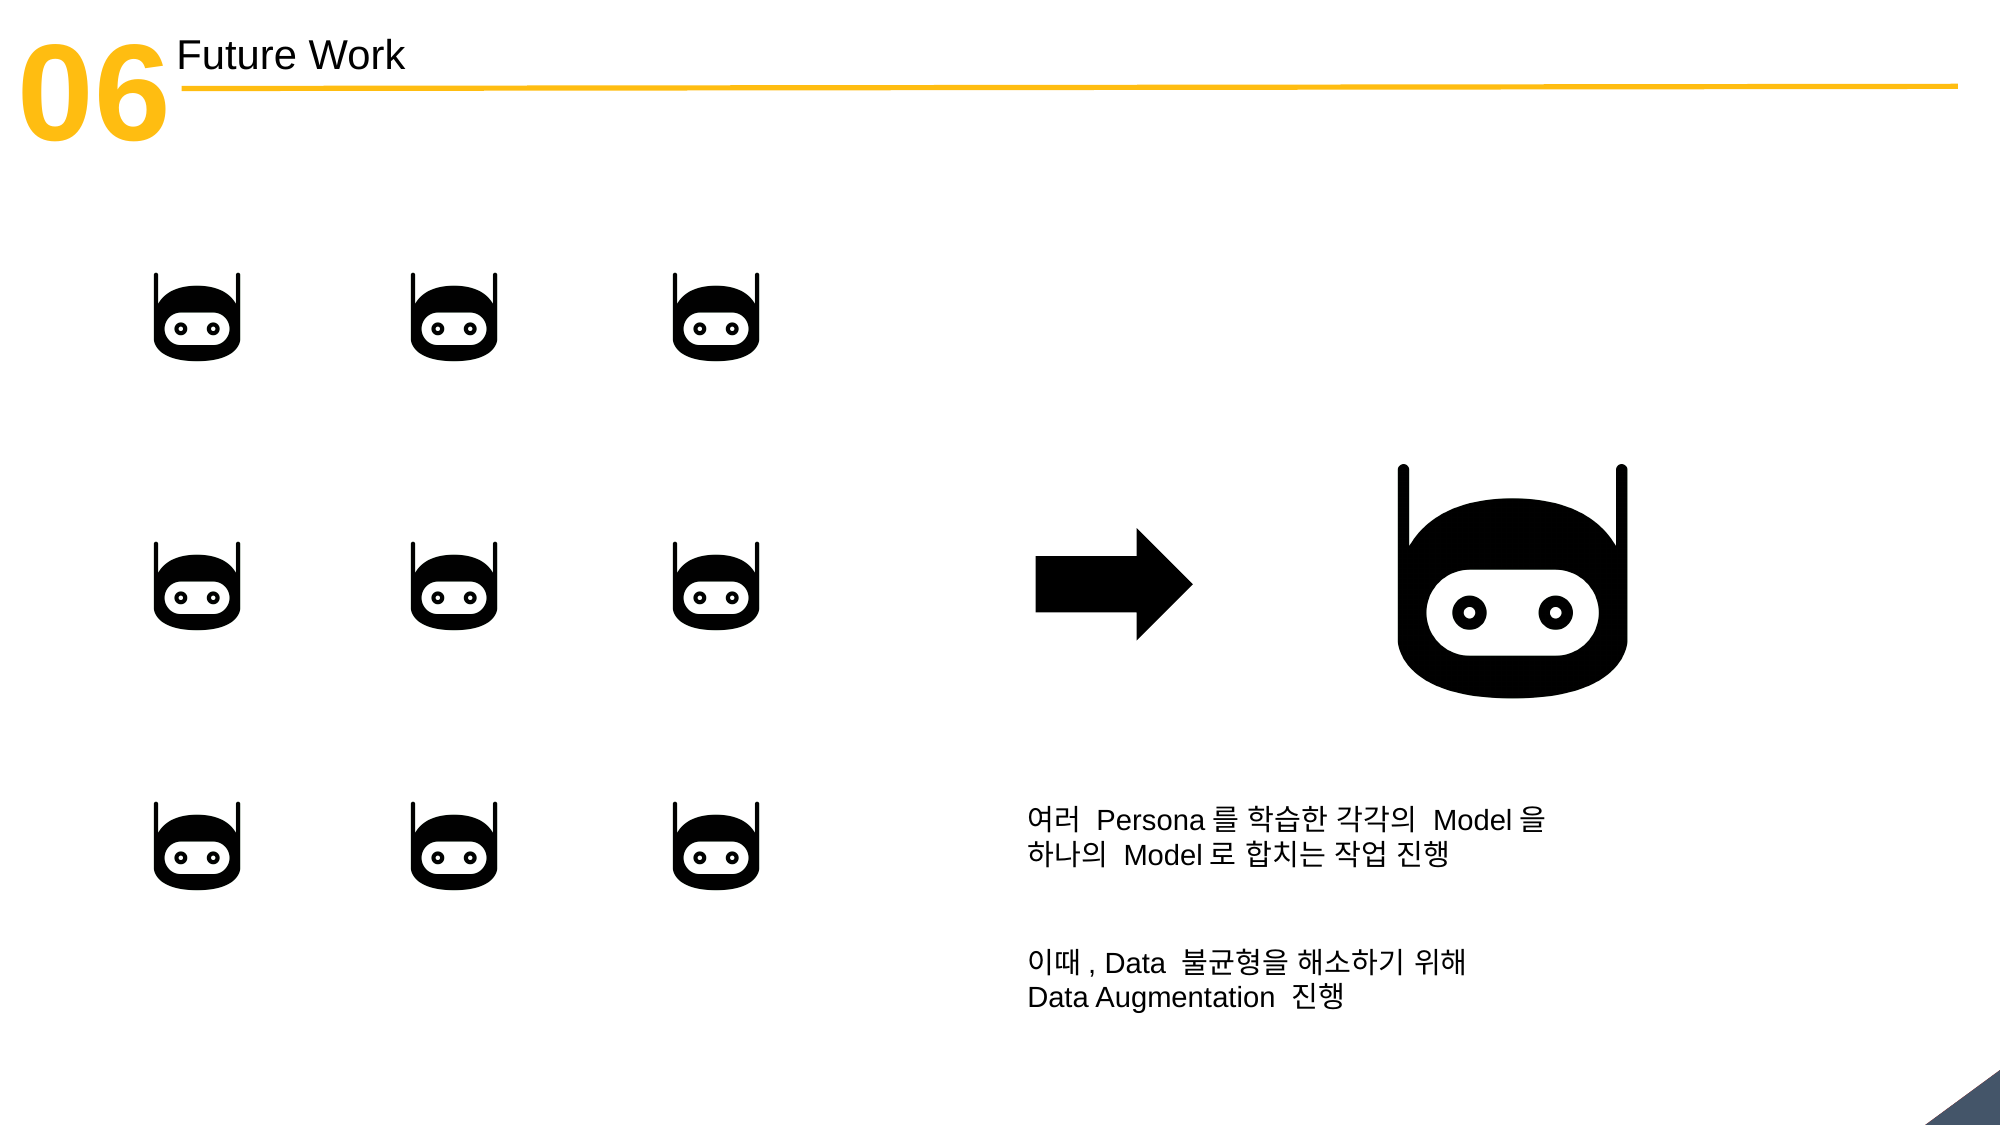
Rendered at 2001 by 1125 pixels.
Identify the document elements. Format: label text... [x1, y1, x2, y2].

picture [143, 793, 252, 902]
picture [662, 533, 770, 641]
picture [143, 264, 252, 372]
picture [399, 264, 508, 372]
text_box Future Work [161, 20, 552, 86]
text_box 06 [2, 0, 194, 176]
picture [399, 793, 508, 902]
picture [662, 264, 770, 372]
text_box [1033, 526, 1195, 643]
picture [662, 793, 770, 902]
picture [143, 533, 252, 641]
text_box 여러 Persona를 학습한 각각의 Model을 하나의 Model로 합치는 작업 진행 [1012, 793, 1633, 879]
picture [1369, 441, 1656, 728]
text_box 이때, Data 불균형을 해소하기 위해 Data Augmentation 진행 [1012, 936, 1633, 1022]
picture [399, 533, 508, 641]
